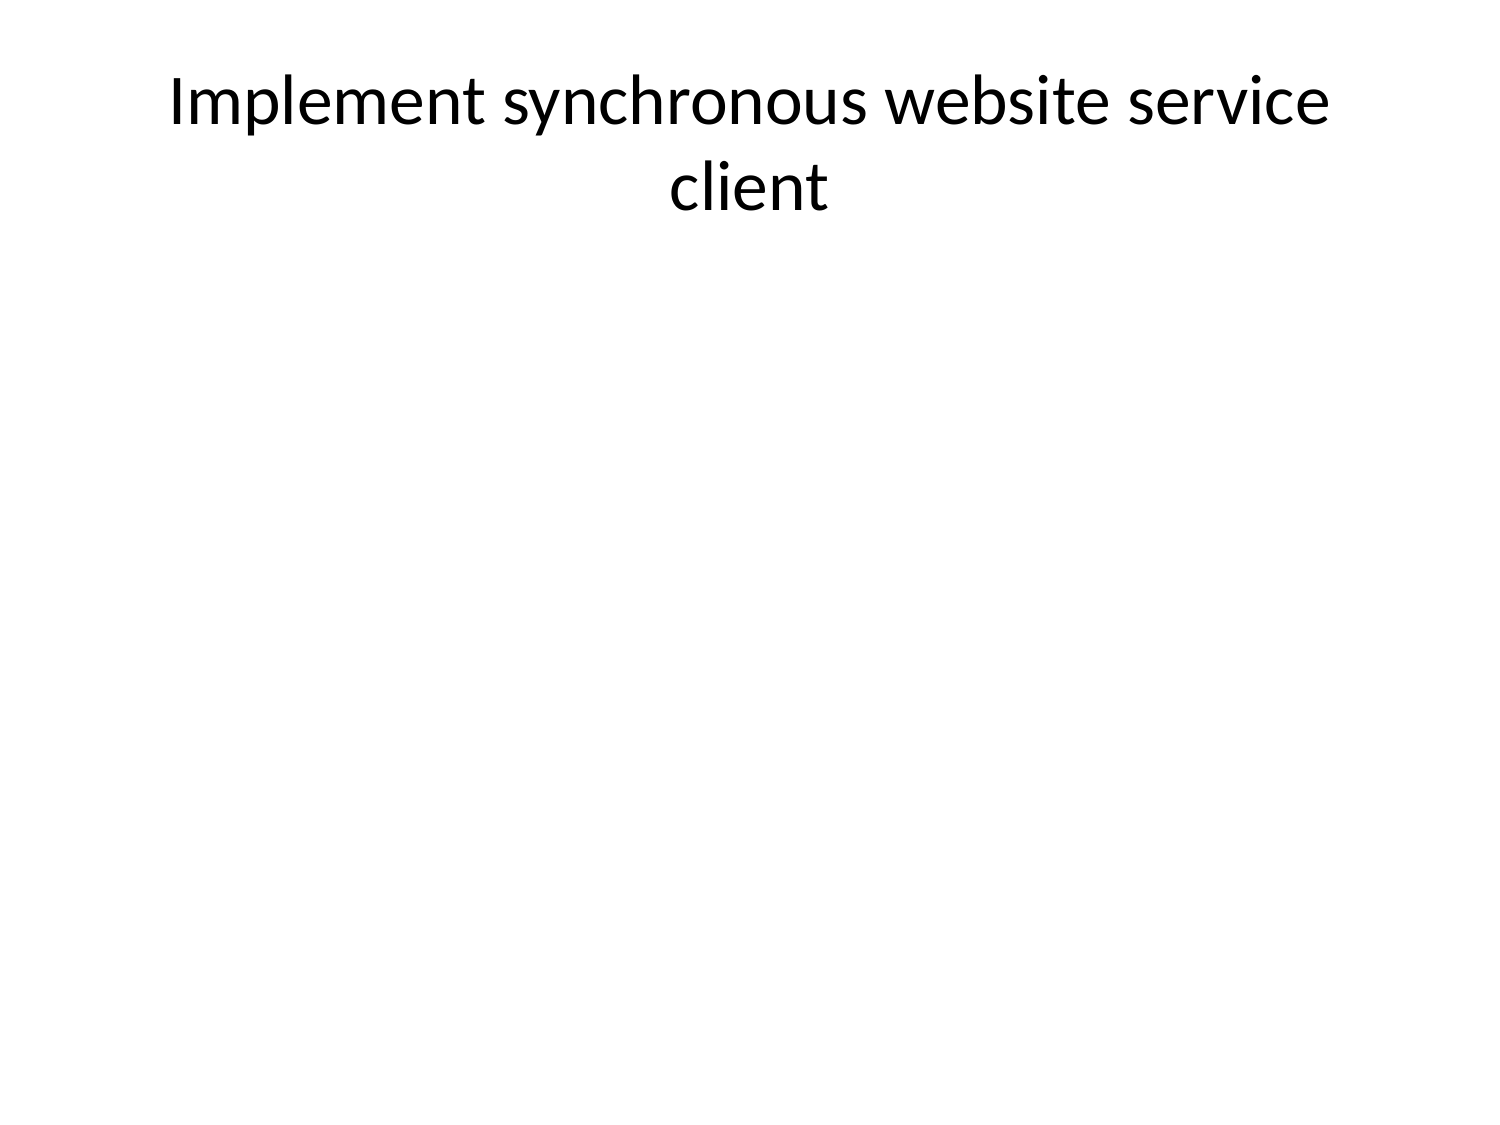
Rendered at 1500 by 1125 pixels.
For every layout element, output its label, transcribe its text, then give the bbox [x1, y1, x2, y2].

title Implement synchronous website service client [75, 45, 1425, 233]
